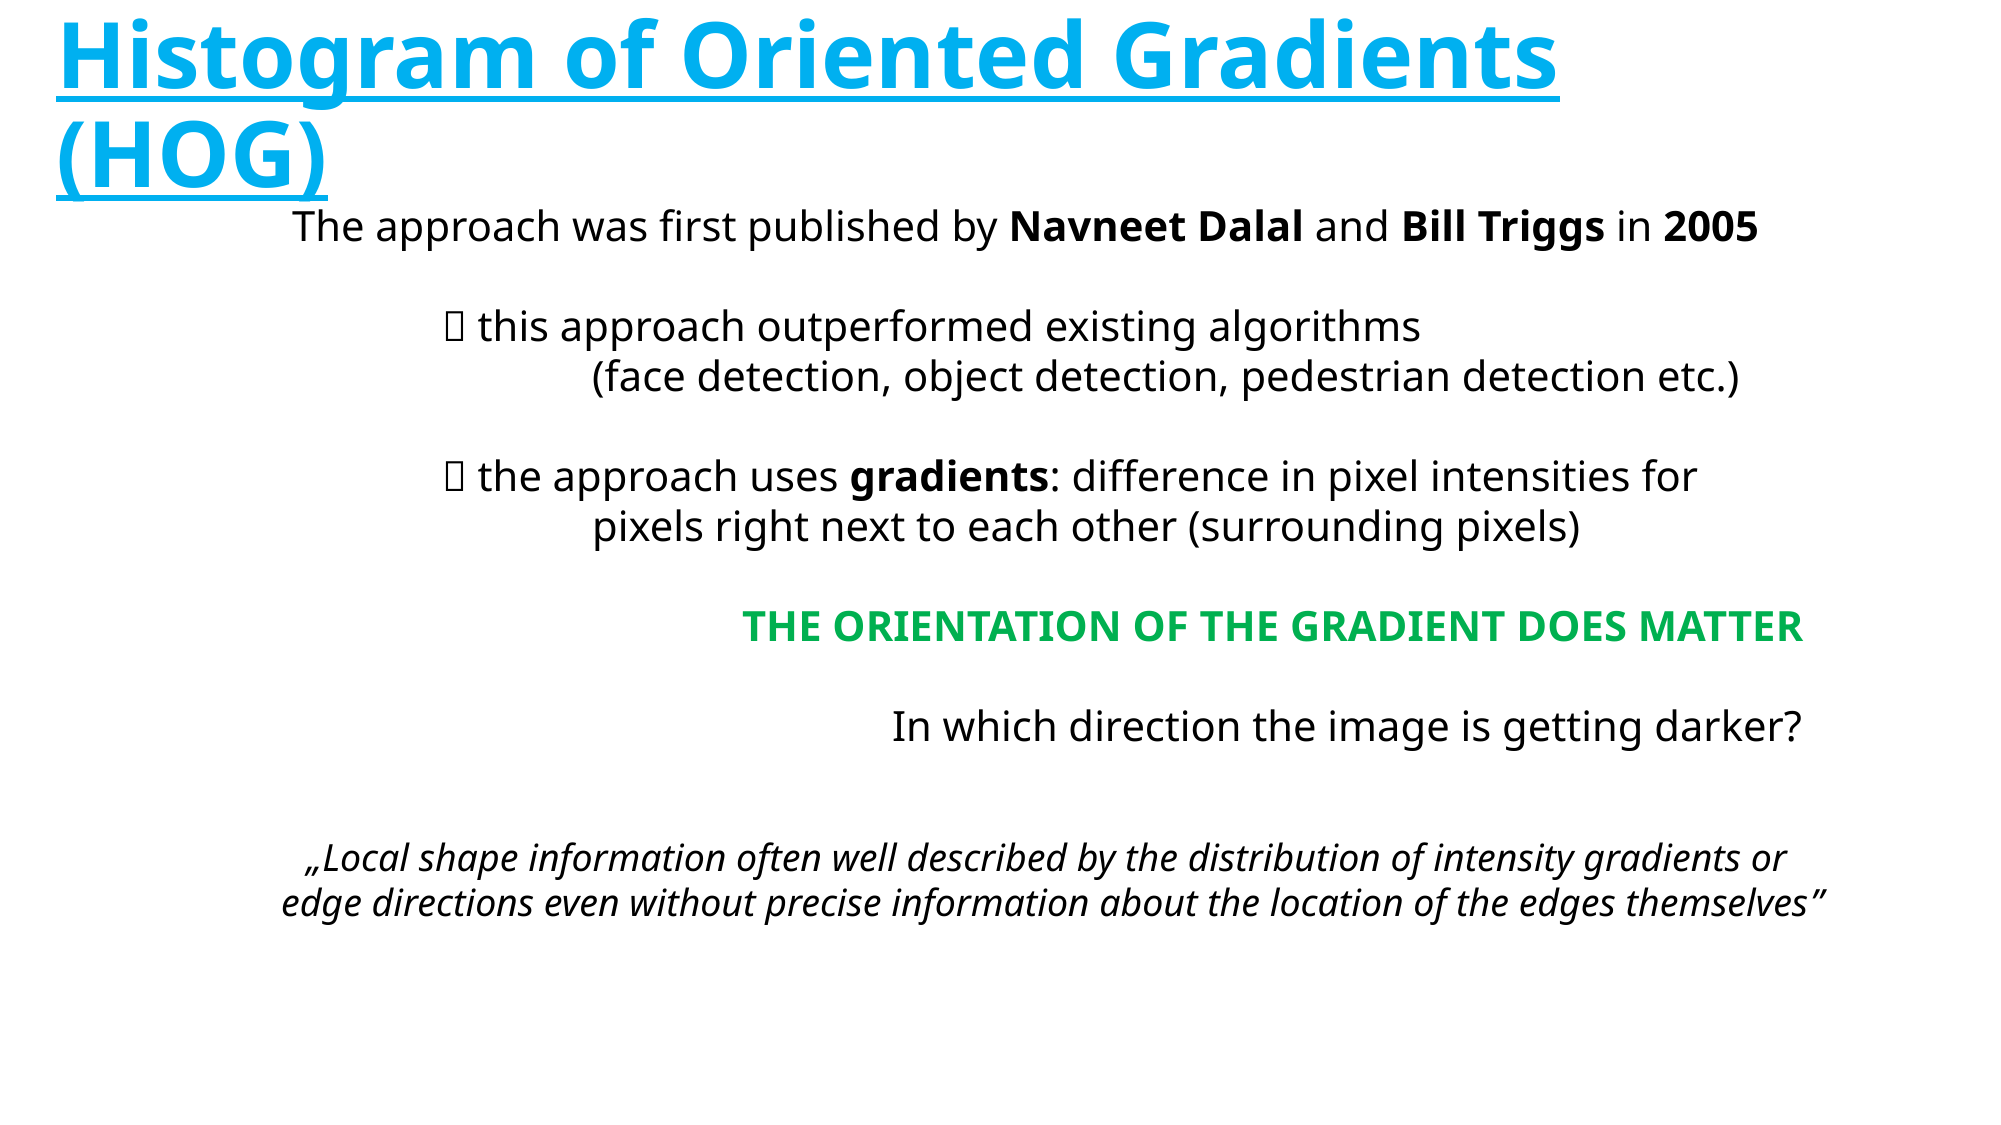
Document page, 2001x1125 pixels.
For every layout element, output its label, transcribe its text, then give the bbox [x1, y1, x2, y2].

text_box „Local shape information often well described by the distribution of intensity gradients or edge directions even without precise information about the location of the edges themselves” [266, 826, 1839, 932]
text_box The approach was first published by Navneet Dalal and Bill Triggs in 2005  this approach outperformed existing algorithms (face detection, object detection, pedestrian detection etc.)  the approach uses gradients: difference in pixel intensities for pixels right next to each other (surrounding pixels) THE ORIENTATION OF THE GRADIENT DOES MATTER In which direction the image is getting darker? [277, 192, 1828, 758]
title Histogram of Oriented Gradients (HOG) [41, 0, 1767, 218]
